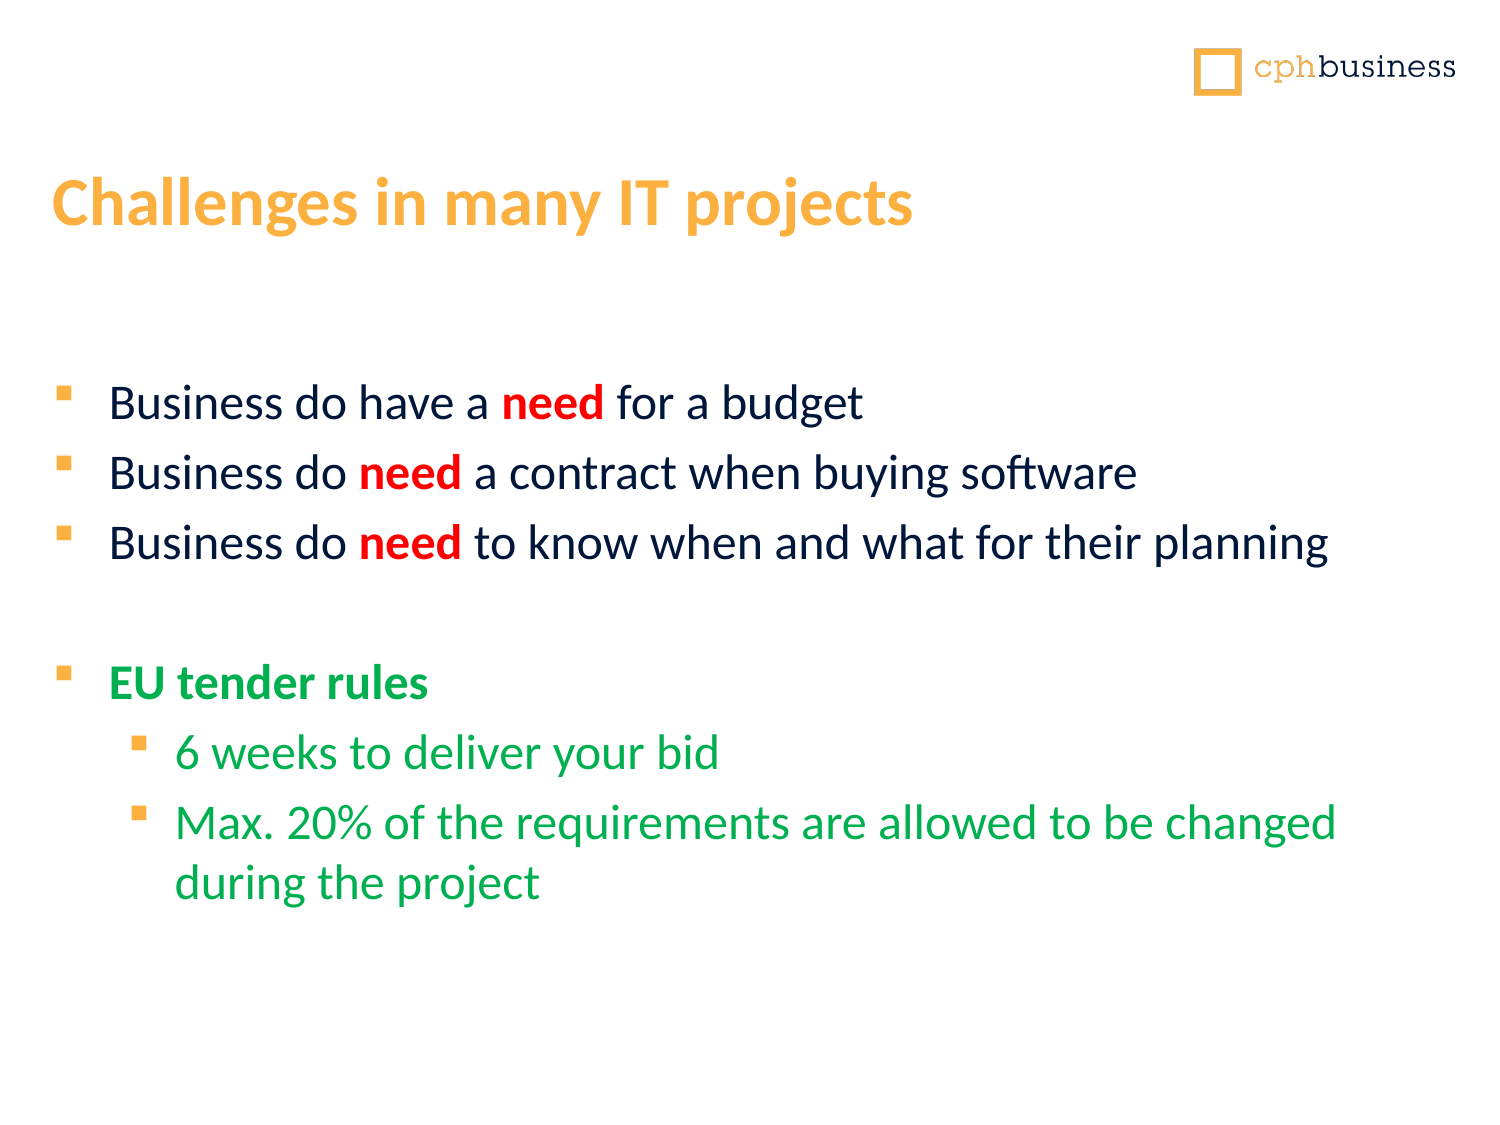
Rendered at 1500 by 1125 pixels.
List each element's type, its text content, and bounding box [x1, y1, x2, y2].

list Business do have a need for a budget Business do need a contract when buying software Business do need to know when and what for their planning EU tender rules 6 weeks to deliver your bid Max. 20% of the requirements are allowed to be changed during the project [37, 361, 1463, 1050]
picture [1147, 1, 1500, 143]
title Challenges in many IT projects [37, 149, 1463, 267]
